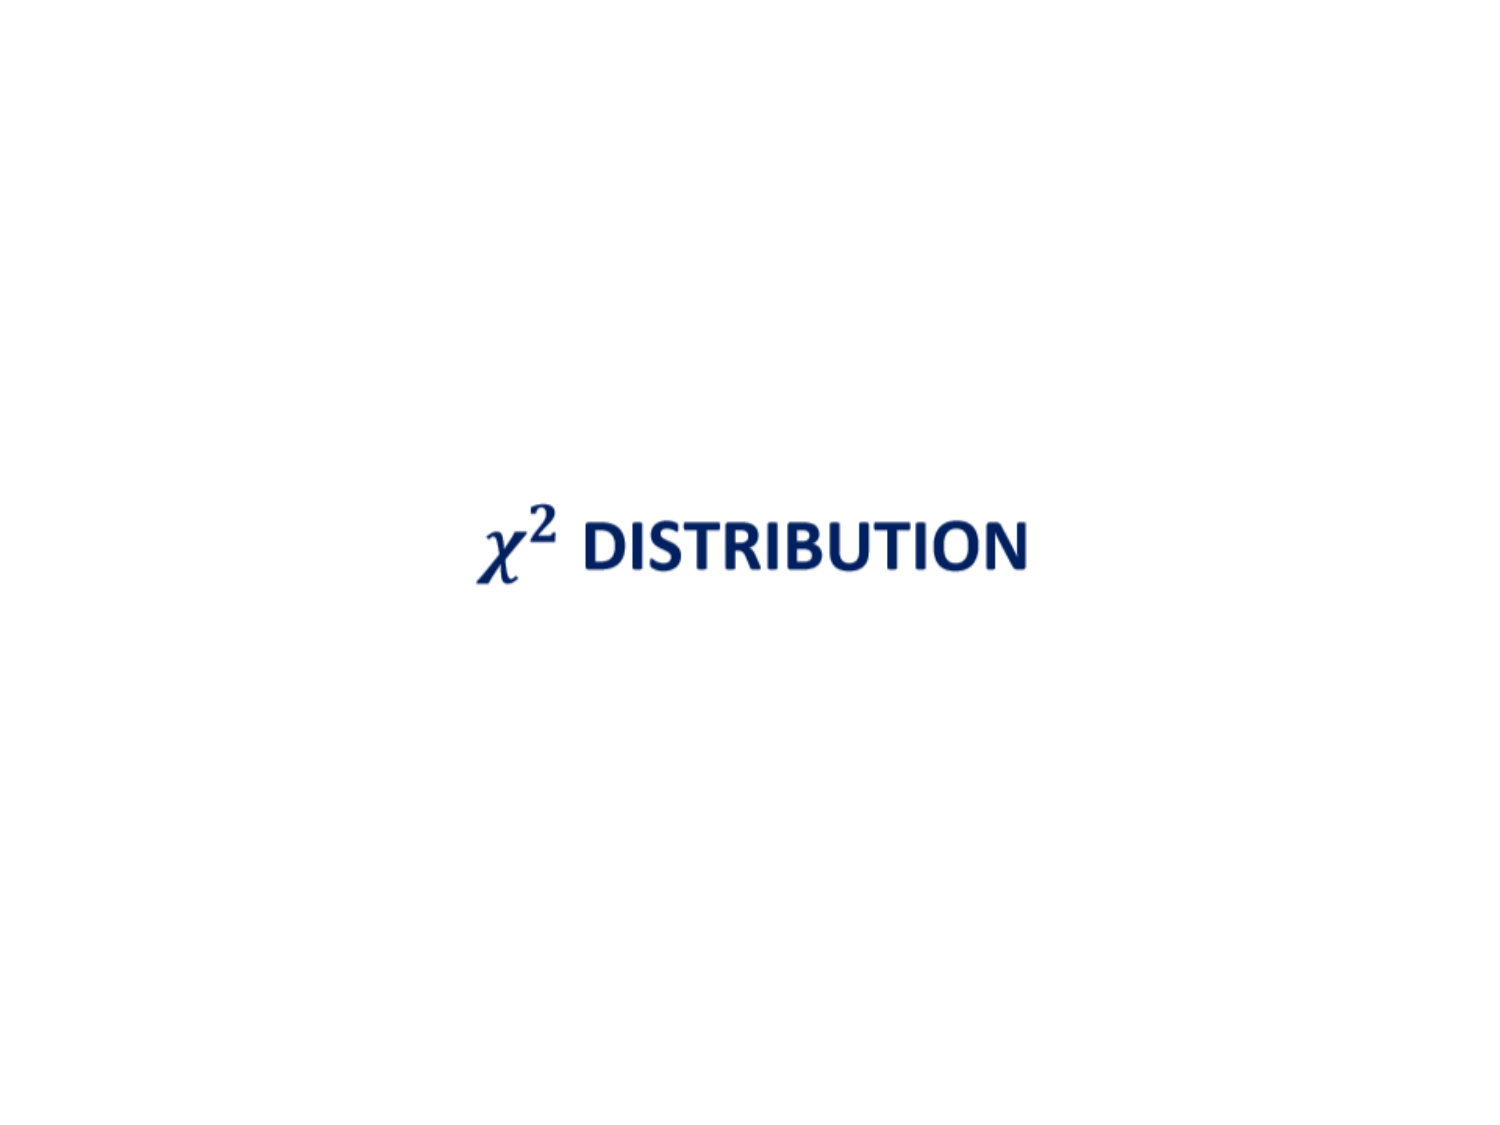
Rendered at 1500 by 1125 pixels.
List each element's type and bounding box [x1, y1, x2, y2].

picture [452, 492, 1048, 633]
